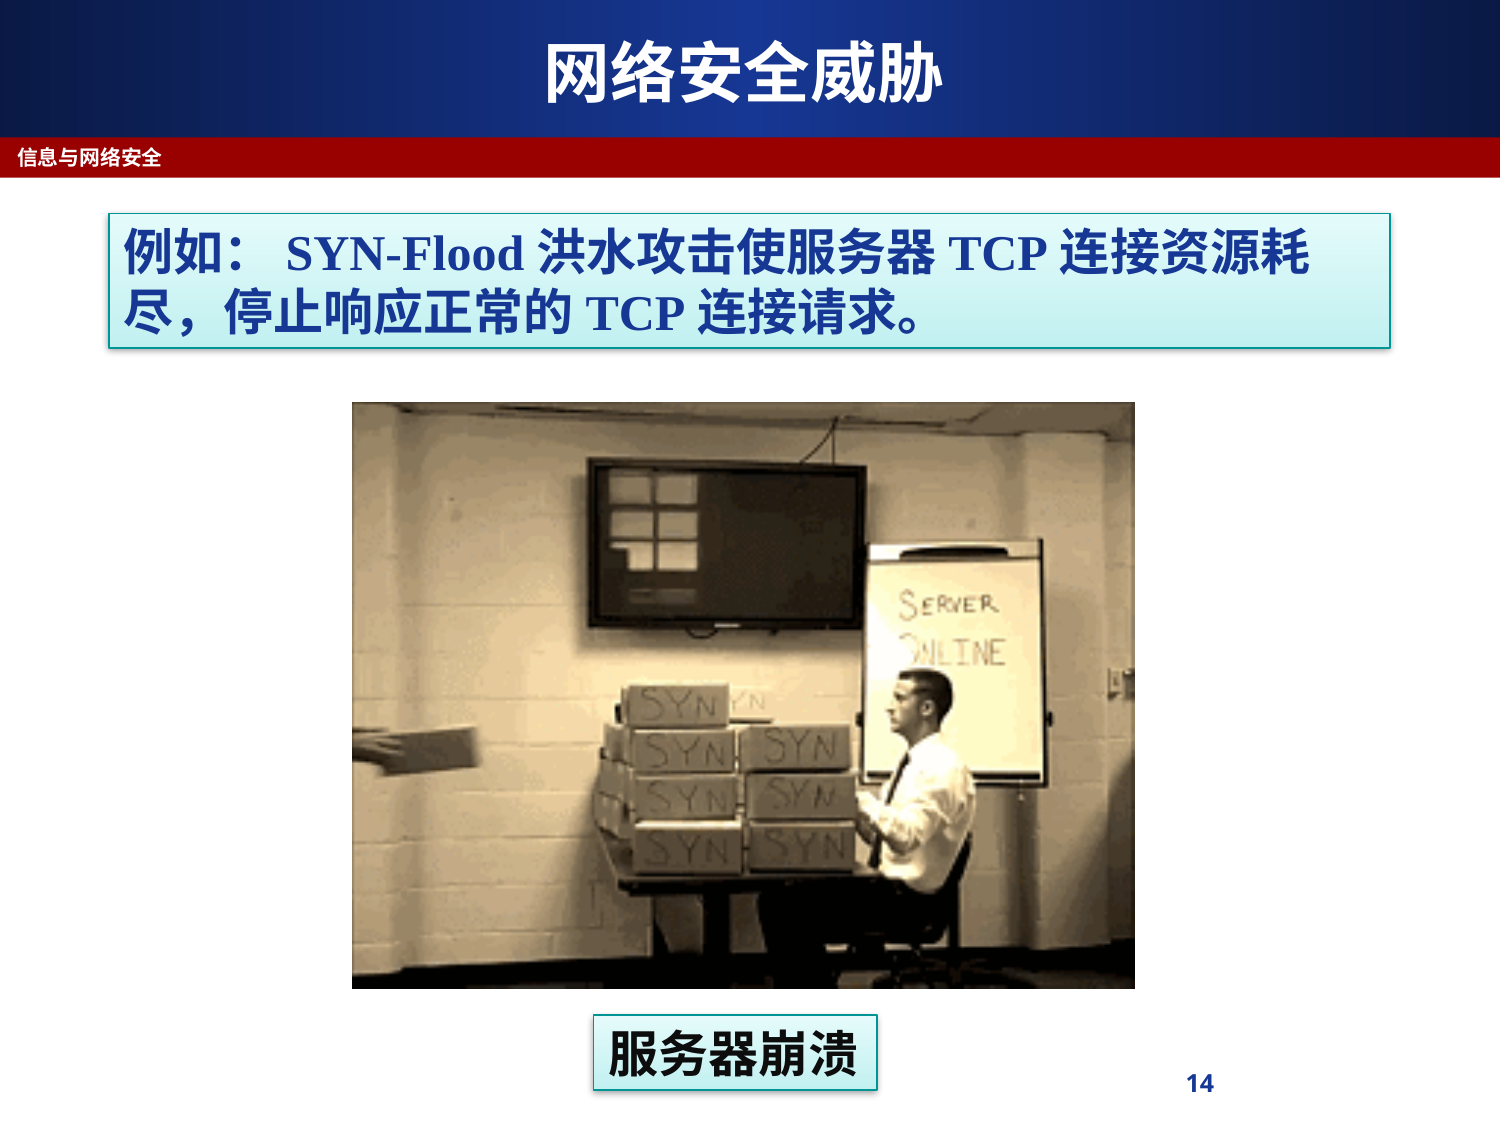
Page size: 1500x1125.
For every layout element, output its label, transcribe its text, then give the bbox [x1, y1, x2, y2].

text_box 例如：SYN-Flood洪水攻击使服务器TCP连接资源耗尽，停止响应正常的TCP连接请求。 [108, 213, 1391, 349]
text_box 服务器崩溃 [593, 1014, 878, 1091]
picture [352, 402, 1135, 989]
slide_number 信息与网络安全 [2, 137, 1390, 175]
title 网络安全威胁 [50, 24, 1438, 118]
slide_number 14 [962, 1059, 1438, 1113]
